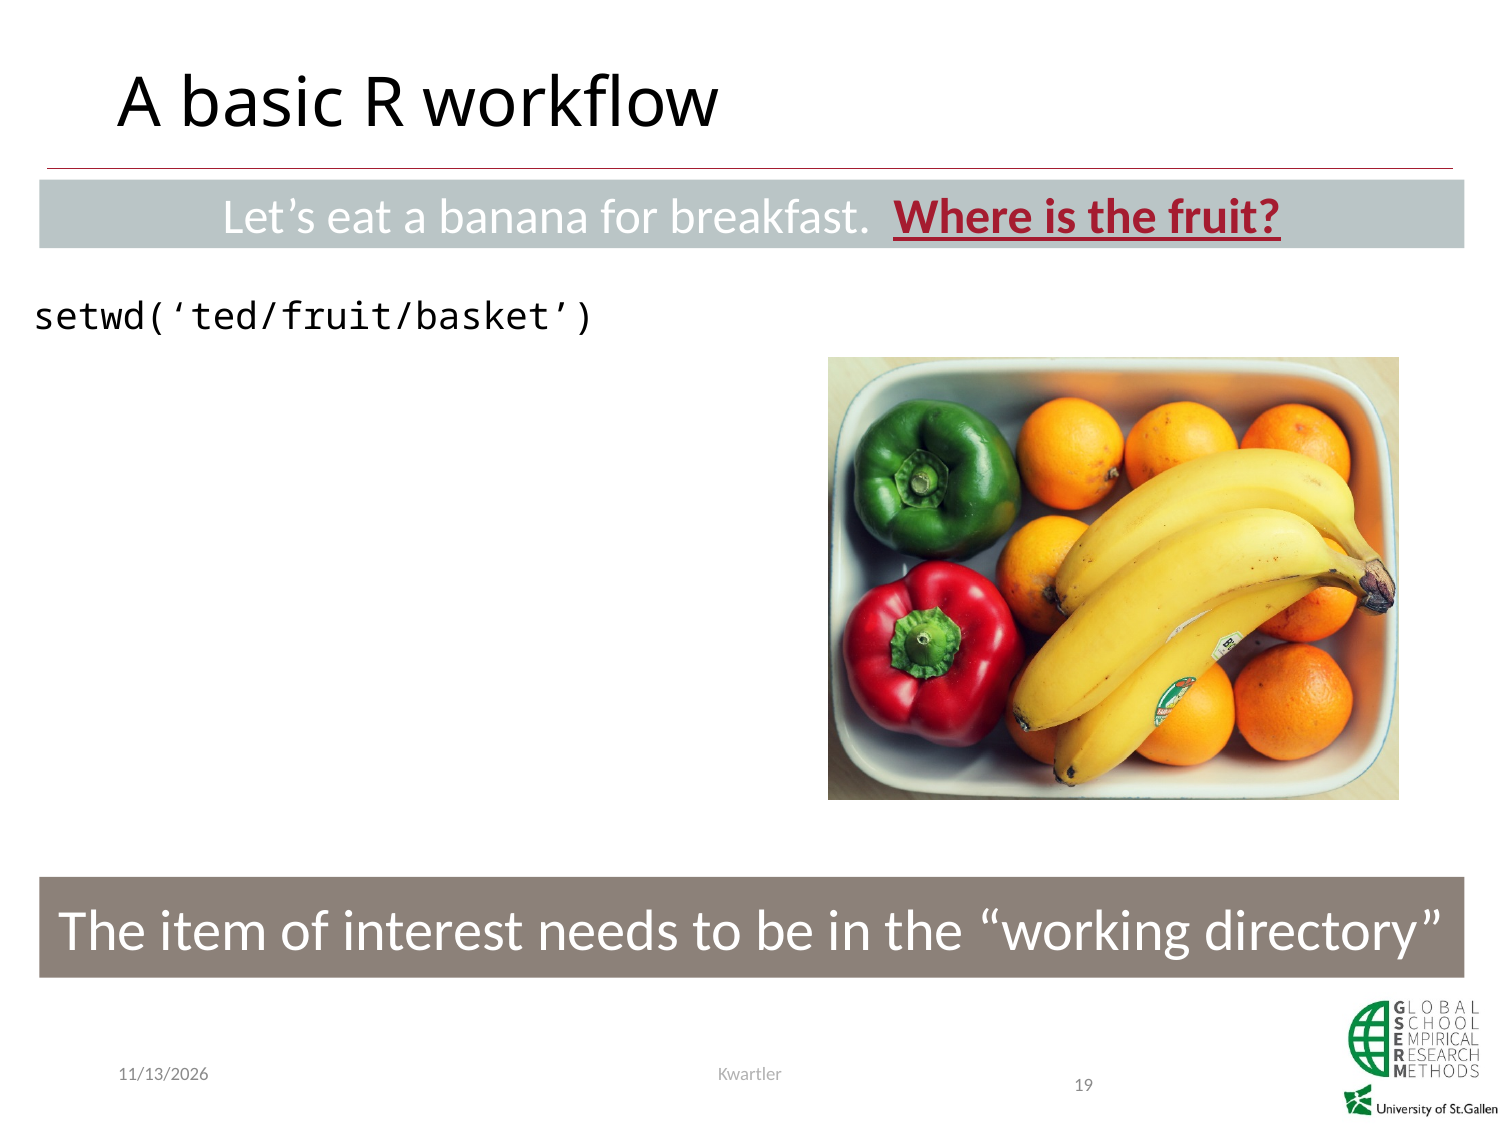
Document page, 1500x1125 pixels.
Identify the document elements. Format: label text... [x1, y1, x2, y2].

picture [1342, 992, 1500, 1125]
picture [828, 357, 1399, 800]
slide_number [103, 1042, 441, 1103]
text_box setwd(‘ted/fruit/basket’) [18, 284, 611, 345]
title A basic R workflow [103, 59, 1397, 157]
text_box Let’s eat a banana for breakfast. Where is the fruit? [38, 179, 1465, 249]
text_box The item of interest needs to be in the “working directory” [38, 876, 1465, 979]
footer Kwartler [496, 1042, 1004, 1103]
slide_number 19 [1059, 1042, 1200, 1103]
